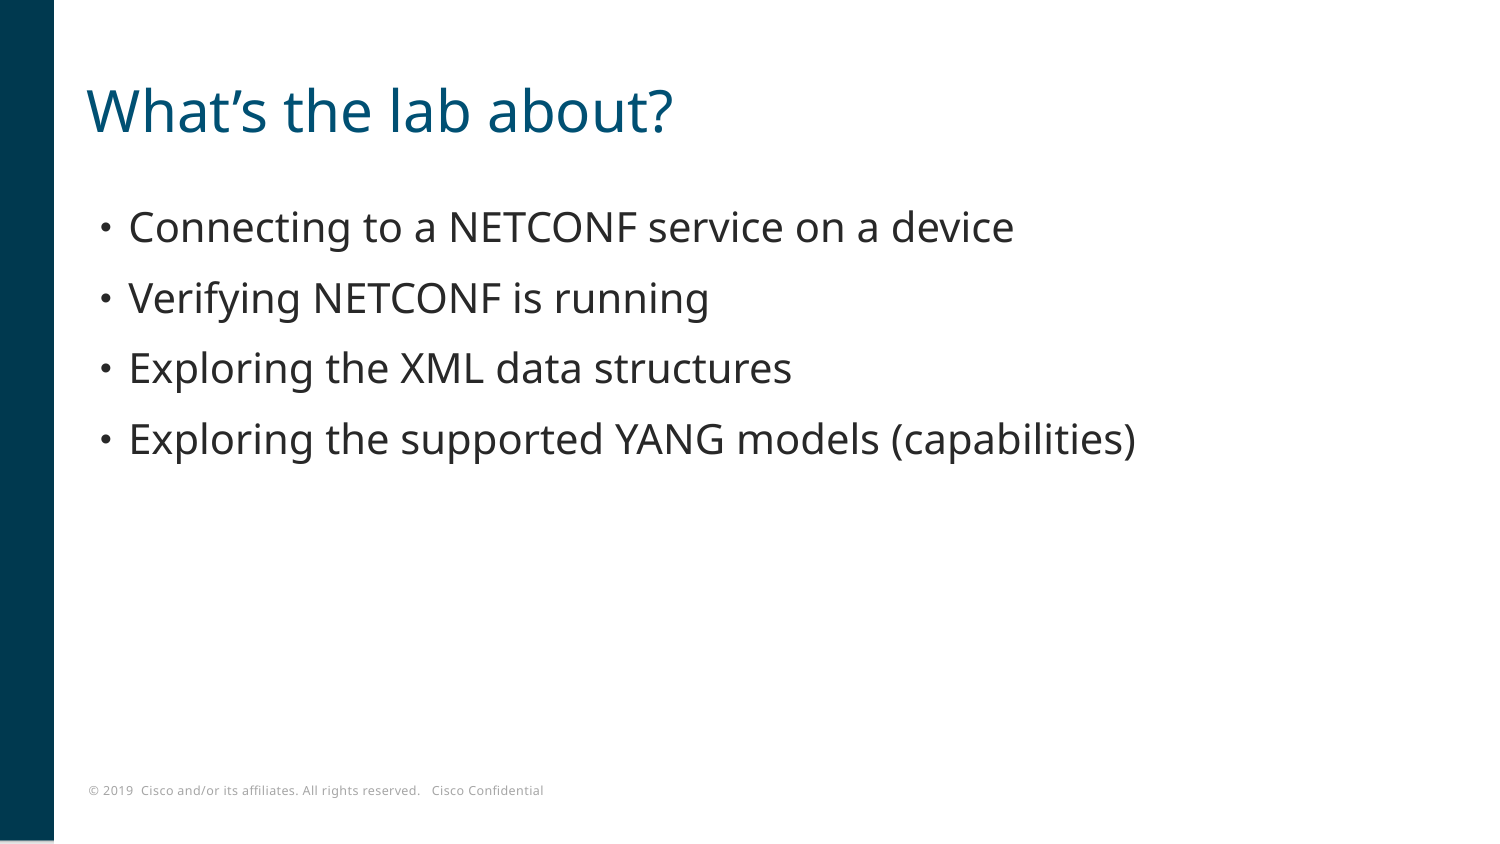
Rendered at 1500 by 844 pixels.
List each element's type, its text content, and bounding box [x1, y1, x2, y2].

list Connecting to a NETCONF service on a device Verifying NETCONF is running Exploring the XML data structures Exploring the supported YANG models (capabilities) [75, 197, 1434, 754]
title What’s the lab about? [71, 55, 1441, 176]
